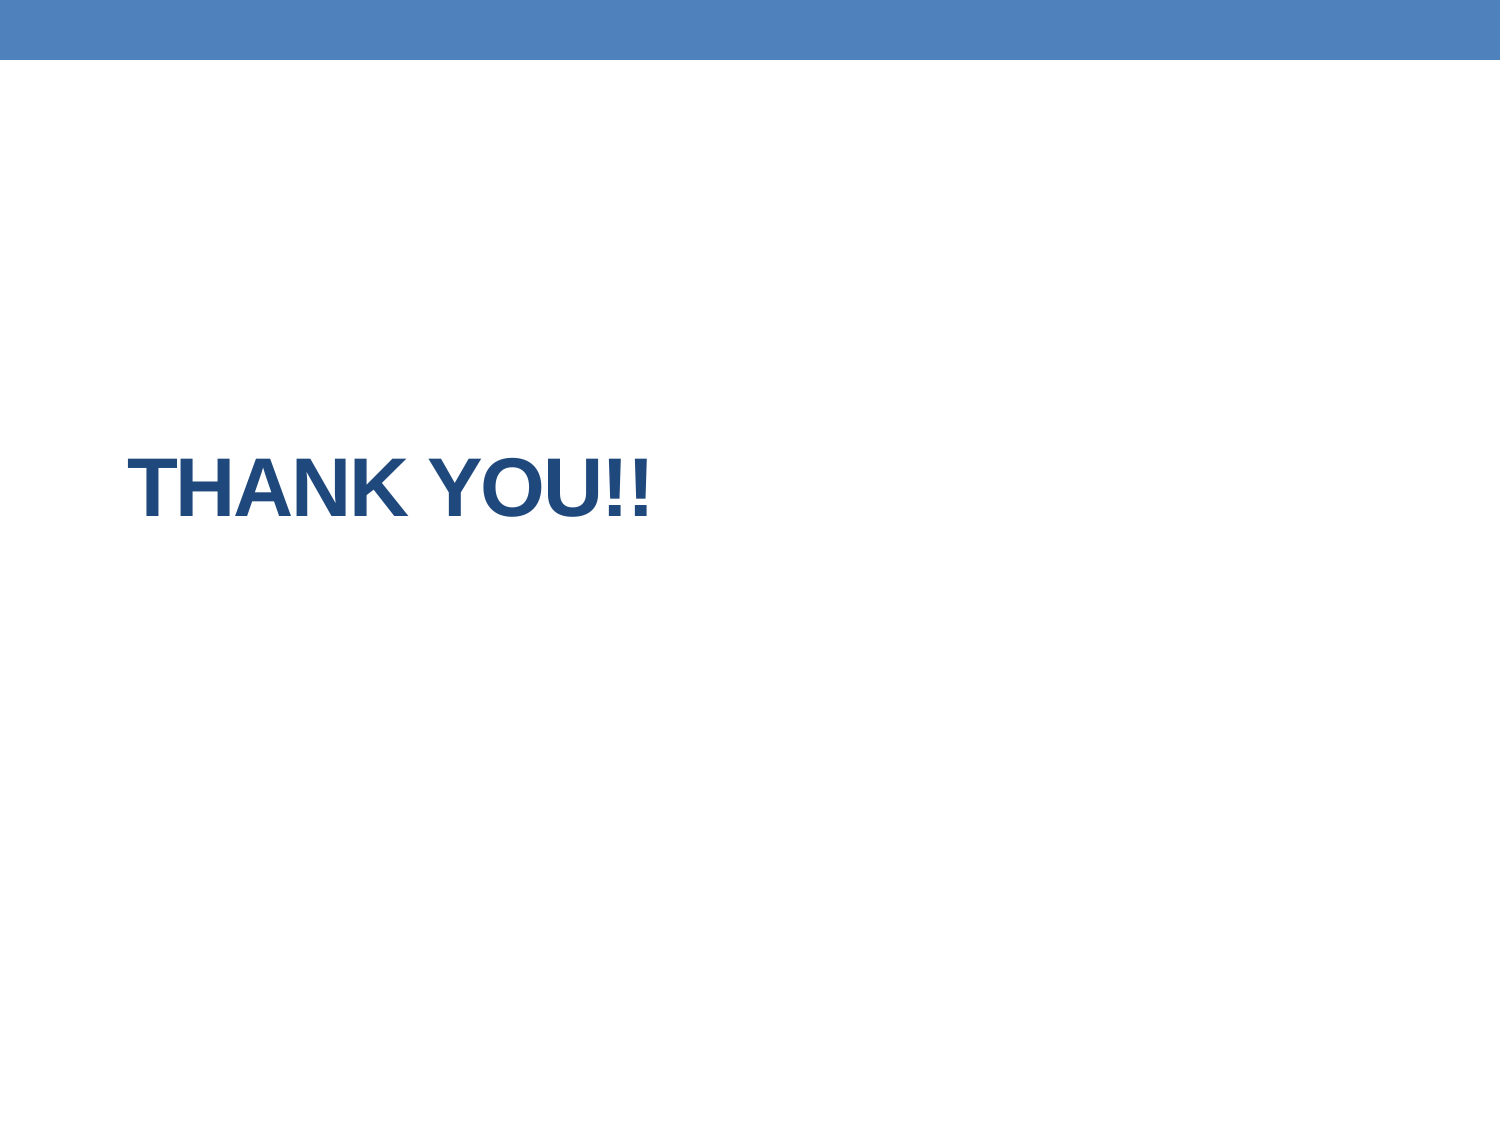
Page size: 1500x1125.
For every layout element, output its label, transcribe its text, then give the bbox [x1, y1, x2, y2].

title Thank You!! [112, 224, 1400, 542]
